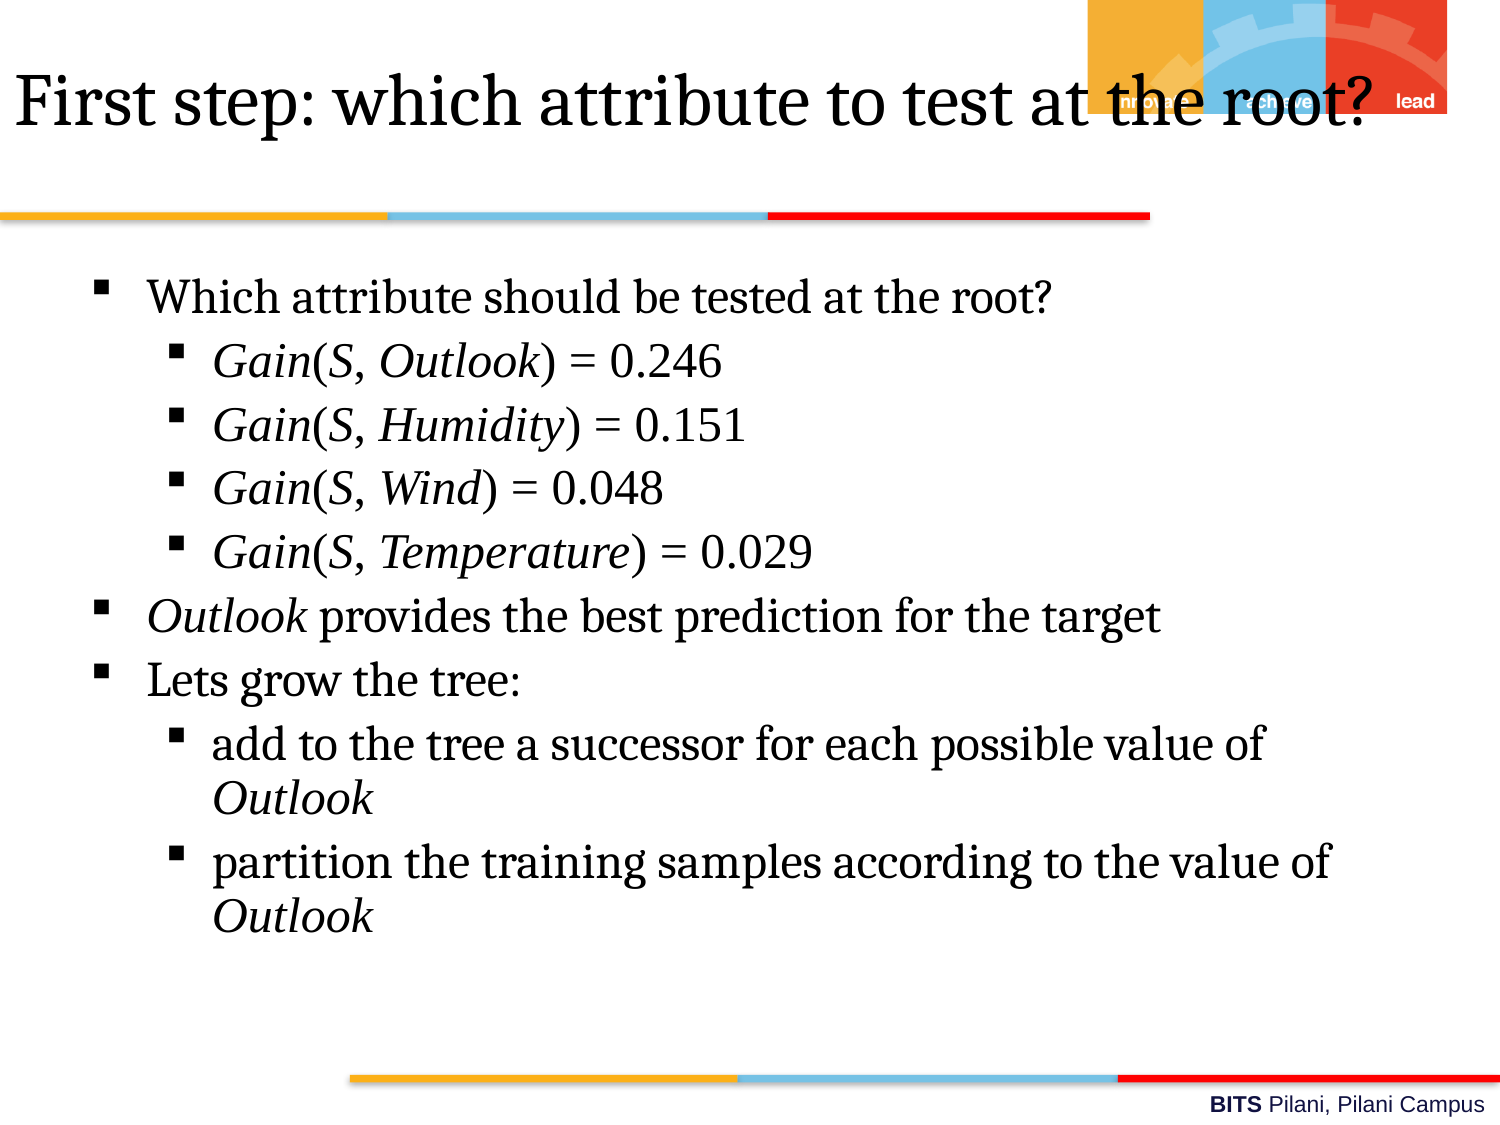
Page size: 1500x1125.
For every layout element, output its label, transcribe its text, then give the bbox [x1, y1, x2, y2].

picture [1087, 0, 1448, 37]
title First step: which attribute to test at the root? [0, 37, 1491, 154]
list Which attribute should be tested at the root? Gain(S, Outlook) = 0.246 Gain(S, Humidity) = 0.151 Gain(S, Wind) = 0.048 Gain(S, Temperature) = 0.029 Outlook provides the best prediction for the target Lets grow the tree: add to the tree a successor for each possible value of Outlook partition the training samples according to the value of Outlook [75, 262, 1425, 1005]
